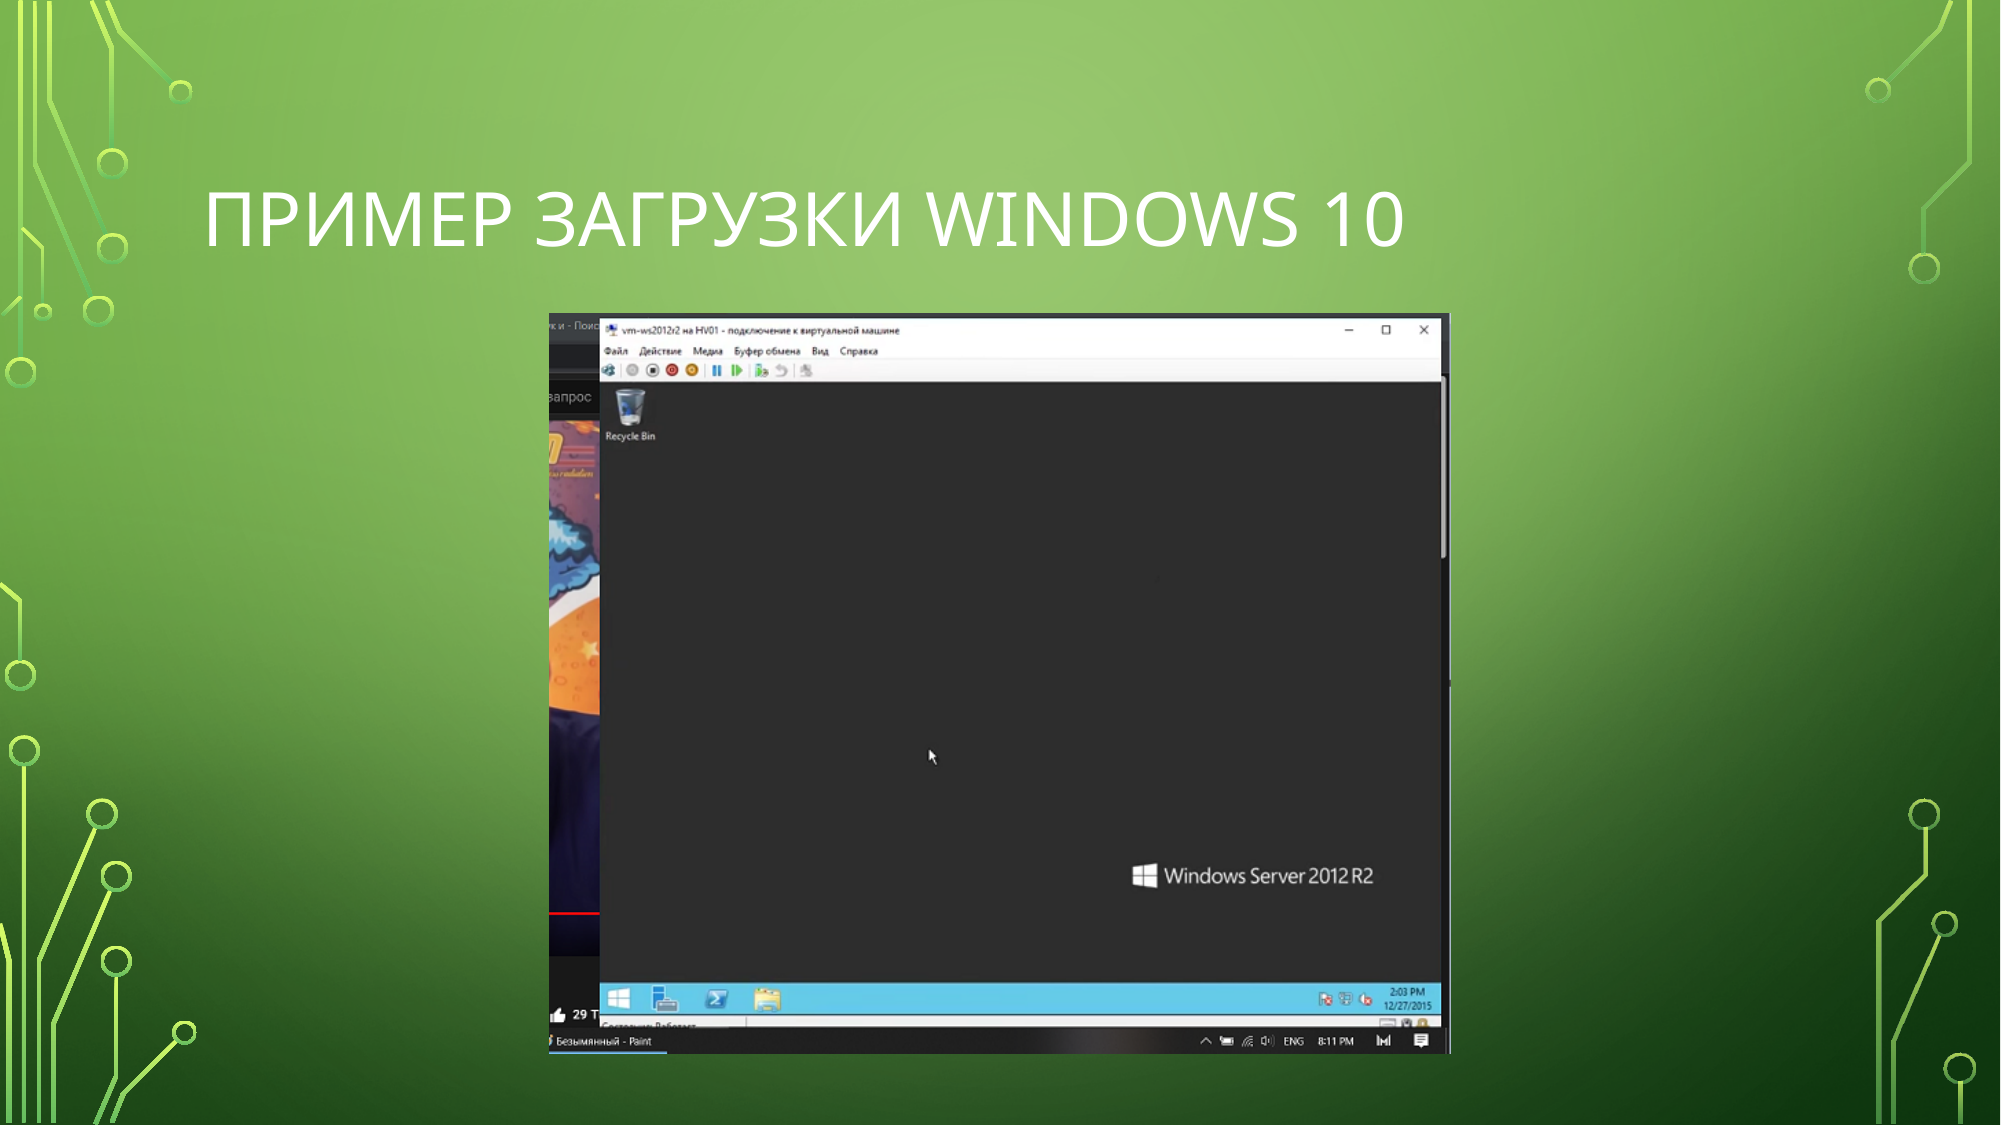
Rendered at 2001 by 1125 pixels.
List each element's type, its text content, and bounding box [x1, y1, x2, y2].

picture [549, 313, 1451, 1055]
title Пример загрузки Windows 10 [187, 101, 1813, 344]
